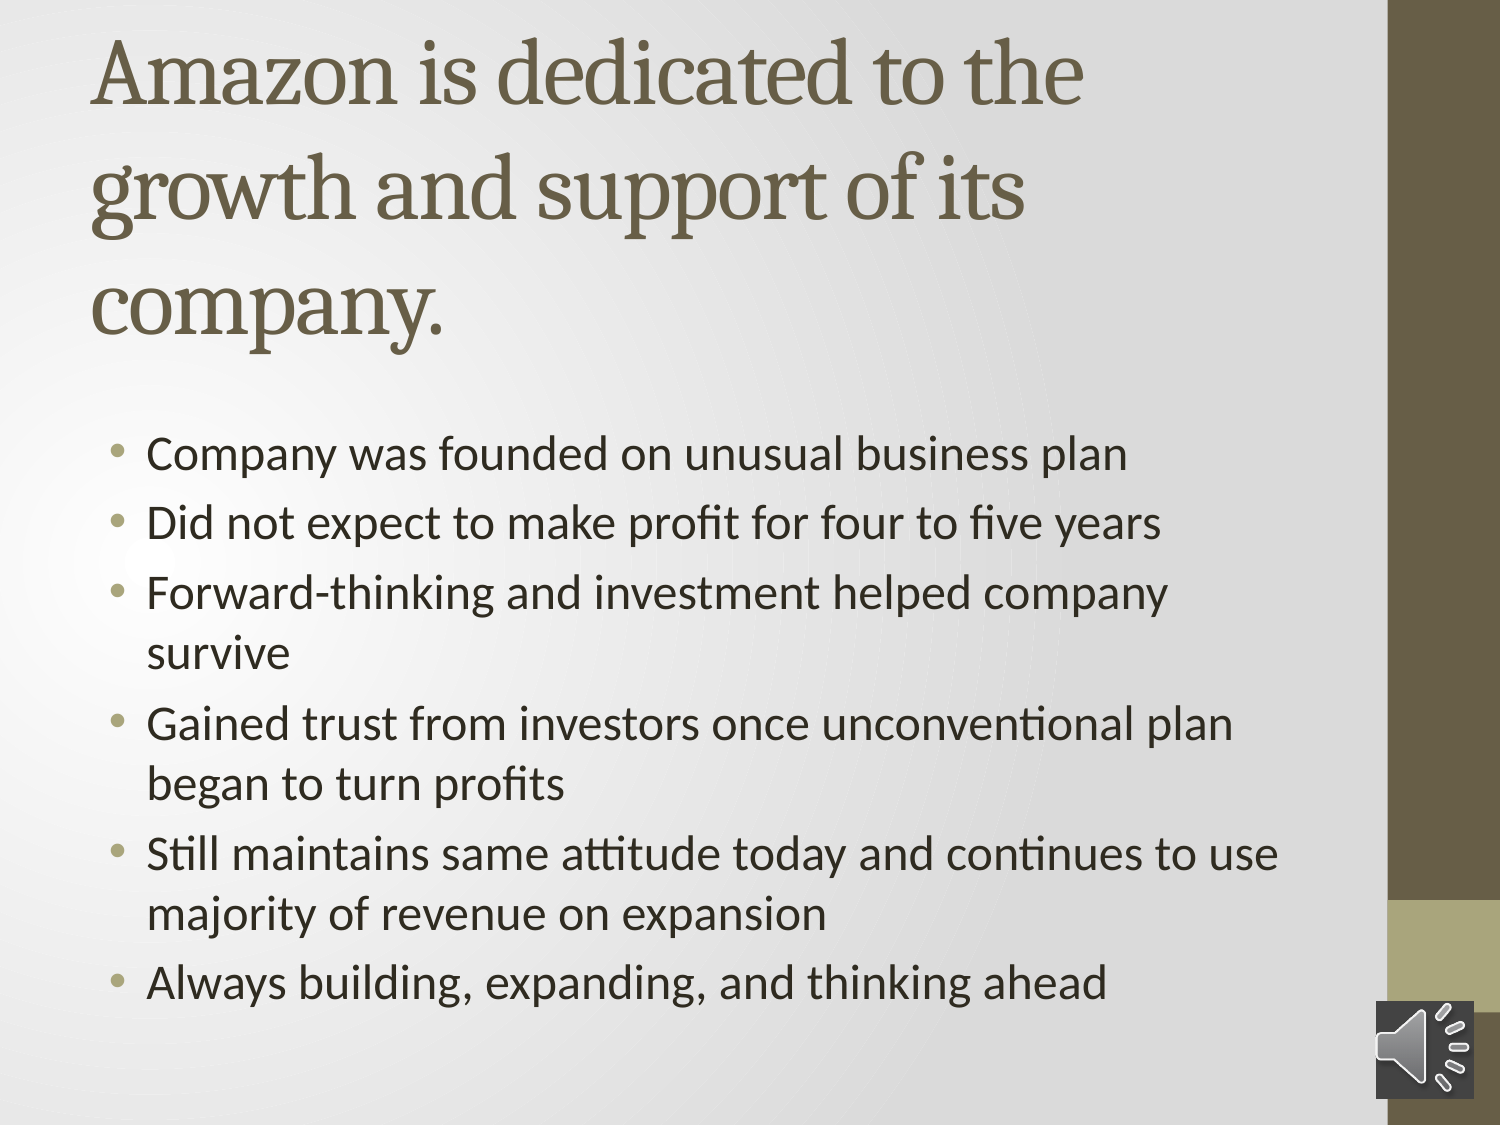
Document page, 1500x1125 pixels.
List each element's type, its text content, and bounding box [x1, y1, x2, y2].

list Company was founded on unusual business plan Did not expect to make profit for four to five years Forward-thinking and investment helped company survive Gained trust from investors once unconventional plan began to turn profits Still maintains same attitude today and continues to use majority of revenue on expansion Always building, expanding, and thinking ahead [75, 412, 1325, 1038]
picture [1374, 999, 1476, 1101]
title Amazon is dedicated to the growth and support of its company. [75, 87, 1325, 275]
